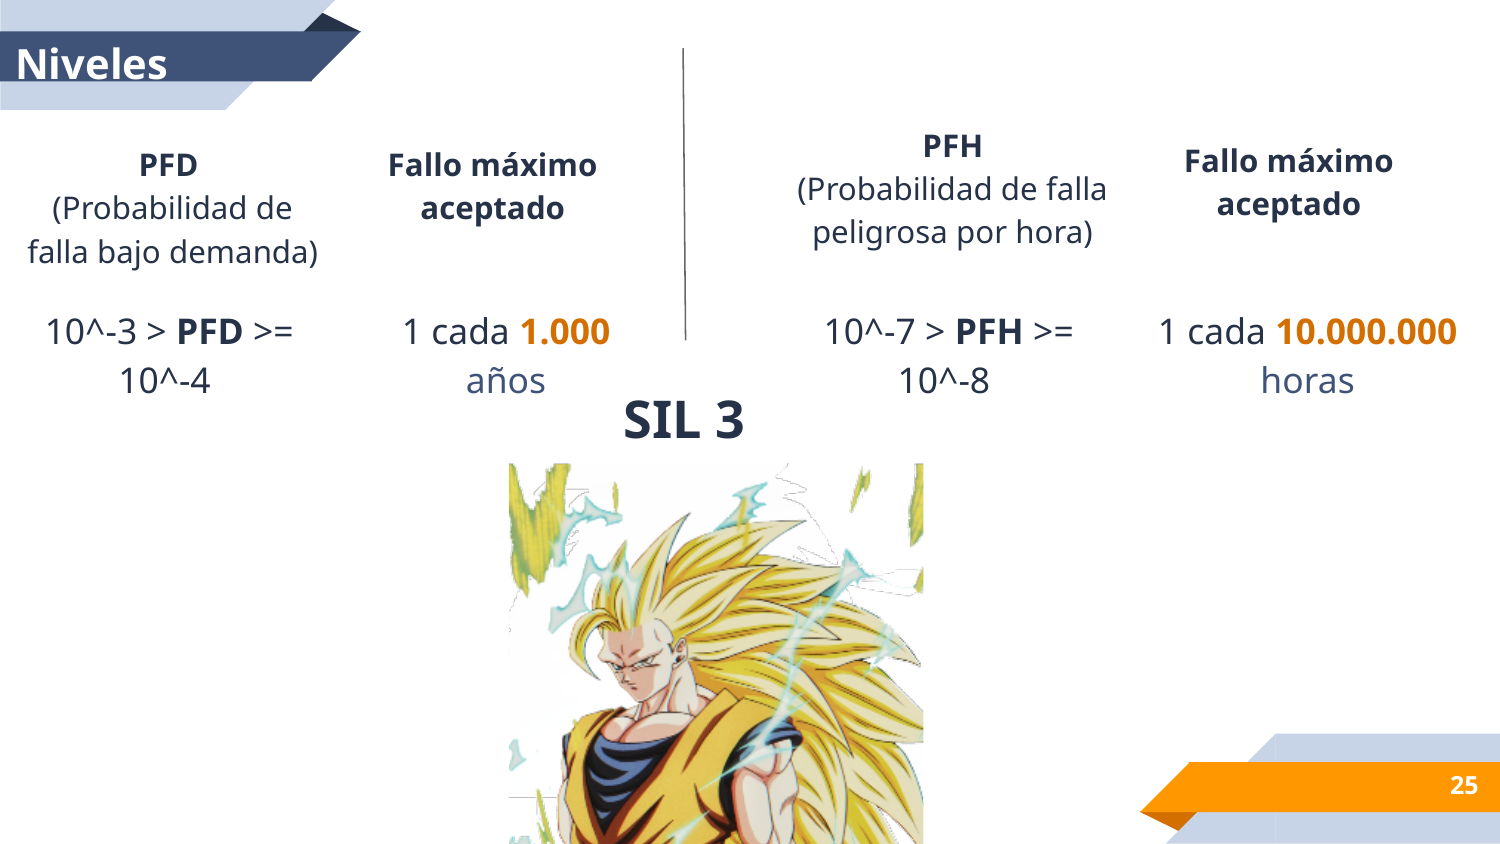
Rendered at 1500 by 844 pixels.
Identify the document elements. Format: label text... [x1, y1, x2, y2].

text_box 1 cada 10.000.000 horas [1115, 287, 1500, 416]
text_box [682, 48, 686, 341]
list SIL 3 [539, 355, 830, 462]
list Fallo máximo aceptado [347, 125, 638, 241]
list Fallo máximo aceptado [1144, 121, 1434, 236]
list PFD (Probabilidad de falla bajo demanda) [11, 147, 335, 262]
text_box 1 cada 1.000 años [344, 287, 668, 416]
text_box PFH (Probabilidad de falla peligrosa por hora) [779, 105, 1127, 265]
text_box 10^-3 > PFD >= 10^-4 [0, 287, 330, 416]
picture [508, 463, 924, 844]
slide_number ‹#› [1249, 760, 1494, 813]
title Niveles [0, 0, 303, 126]
text_box 10^-7 > PFH >= 10^-8 [779, 287, 1109, 416]
